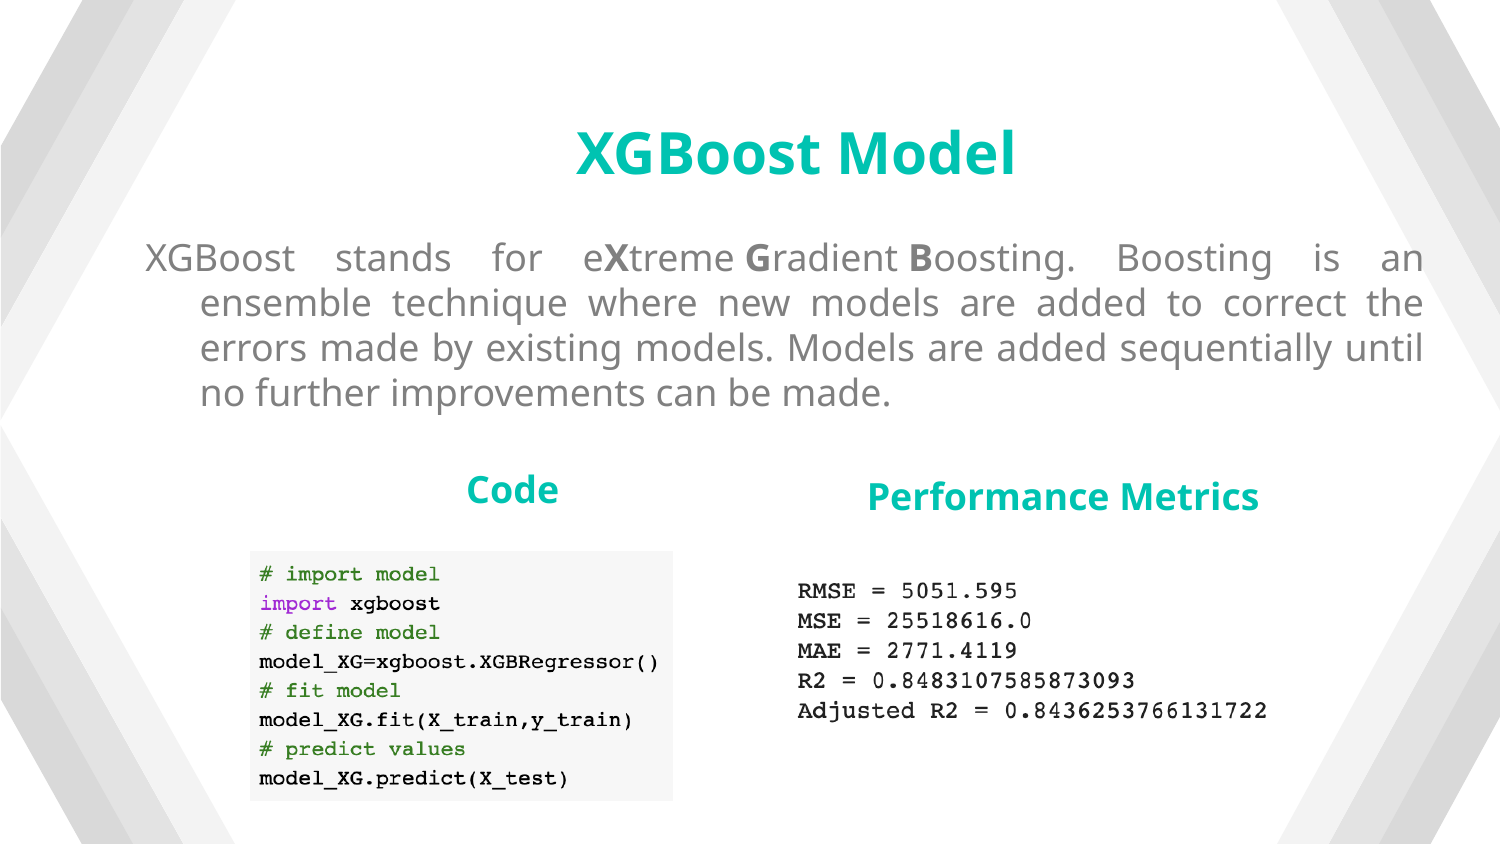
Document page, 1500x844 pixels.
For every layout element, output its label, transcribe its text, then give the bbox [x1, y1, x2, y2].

text_box [725, 396, 775, 447]
picture [777, 567, 1288, 742]
text_box Performance Metrics [840, 458, 1287, 524]
picture [250, 551, 673, 802]
text_box Code [250, 451, 775, 517]
title XGBoost Model [250, 95, 1343, 218]
subtitle XGBoost stands for eXtreme Gradient Boosting. Boosting is an ensemble technique where new models are added to correct the errors made by existing models. Models are added sequentially until no further improvements can be made. [109, 218, 1441, 611]
